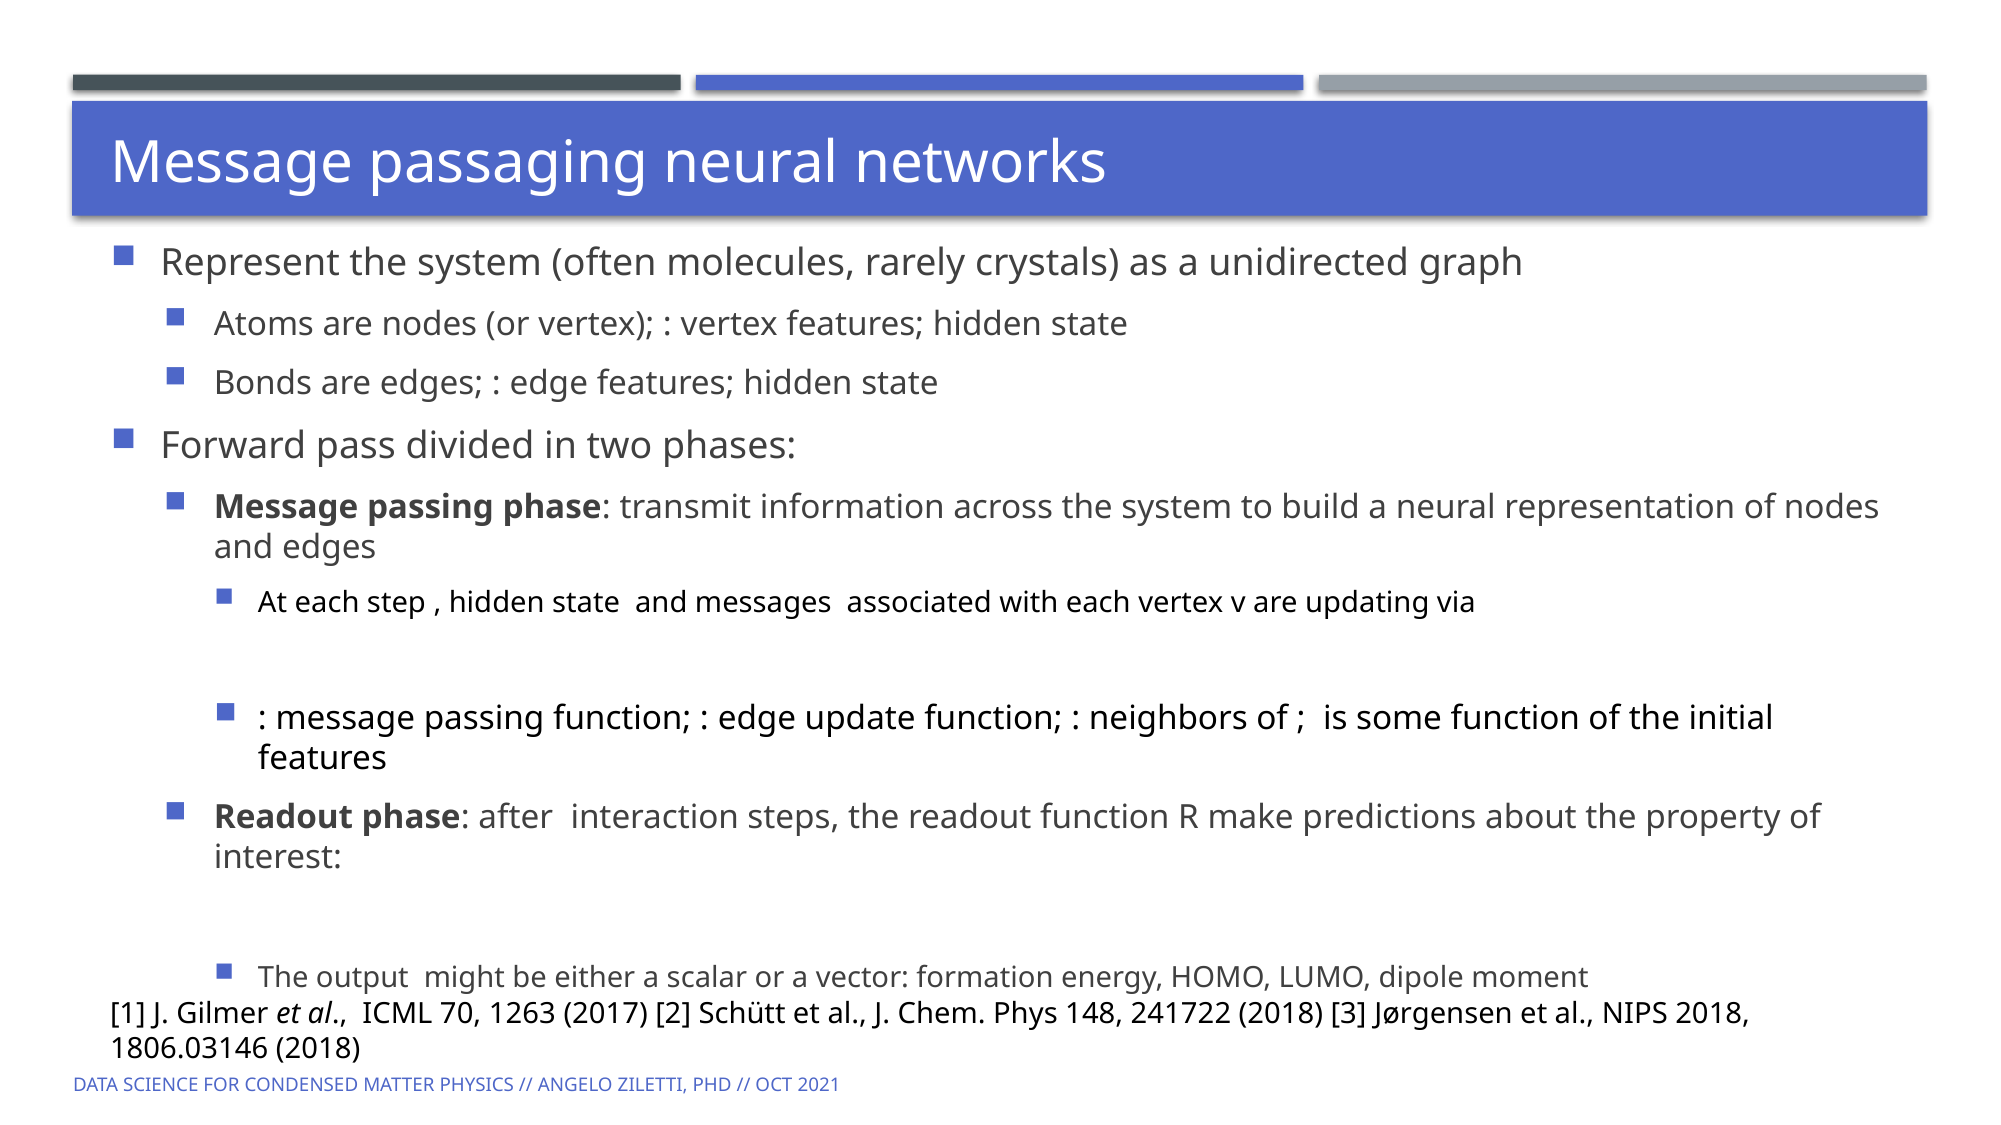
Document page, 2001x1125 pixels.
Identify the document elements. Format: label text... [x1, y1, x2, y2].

footer Data Science for Condensed Matter Physics // Angelo Ziletti, PhD // Oct 2021 [58, 1053, 1177, 1114]
title Message passaging neural networks [95, 115, 1905, 203]
text_box [1] J. Gilmer et al., ICML 70, 1263 (2017) [2] Schütt et al., J. Chem. Phys 148, 241722 (2018) [3] Jørgensen et al., NIPS 2018, 1806.03146 (2018) [95, 986, 1873, 1072]
